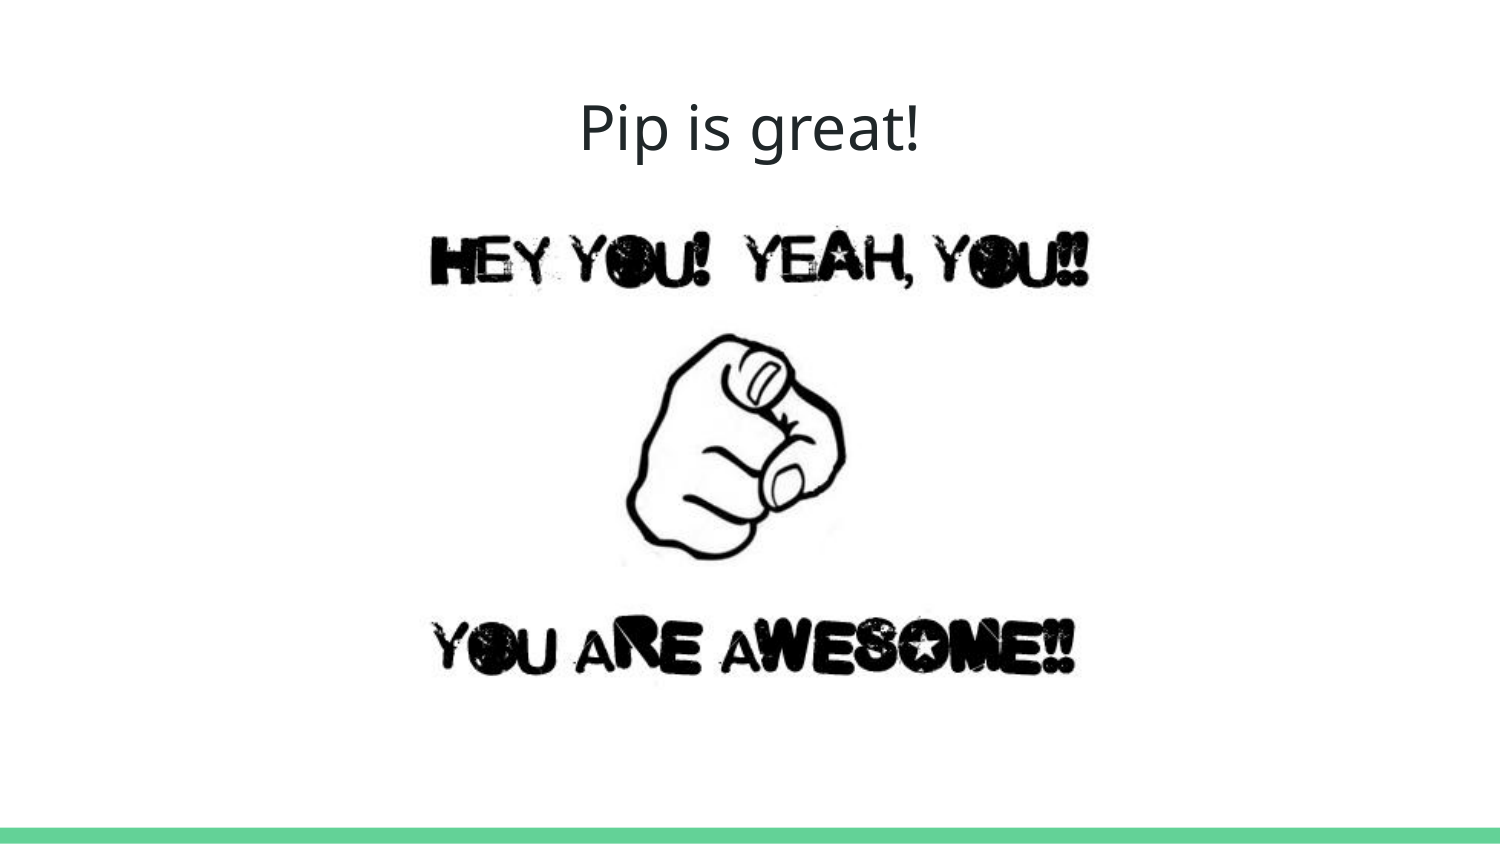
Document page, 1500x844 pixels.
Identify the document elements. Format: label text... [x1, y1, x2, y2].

title Pip is great! [51, 72, 1449, 167]
picture [382, 186, 1118, 716]
